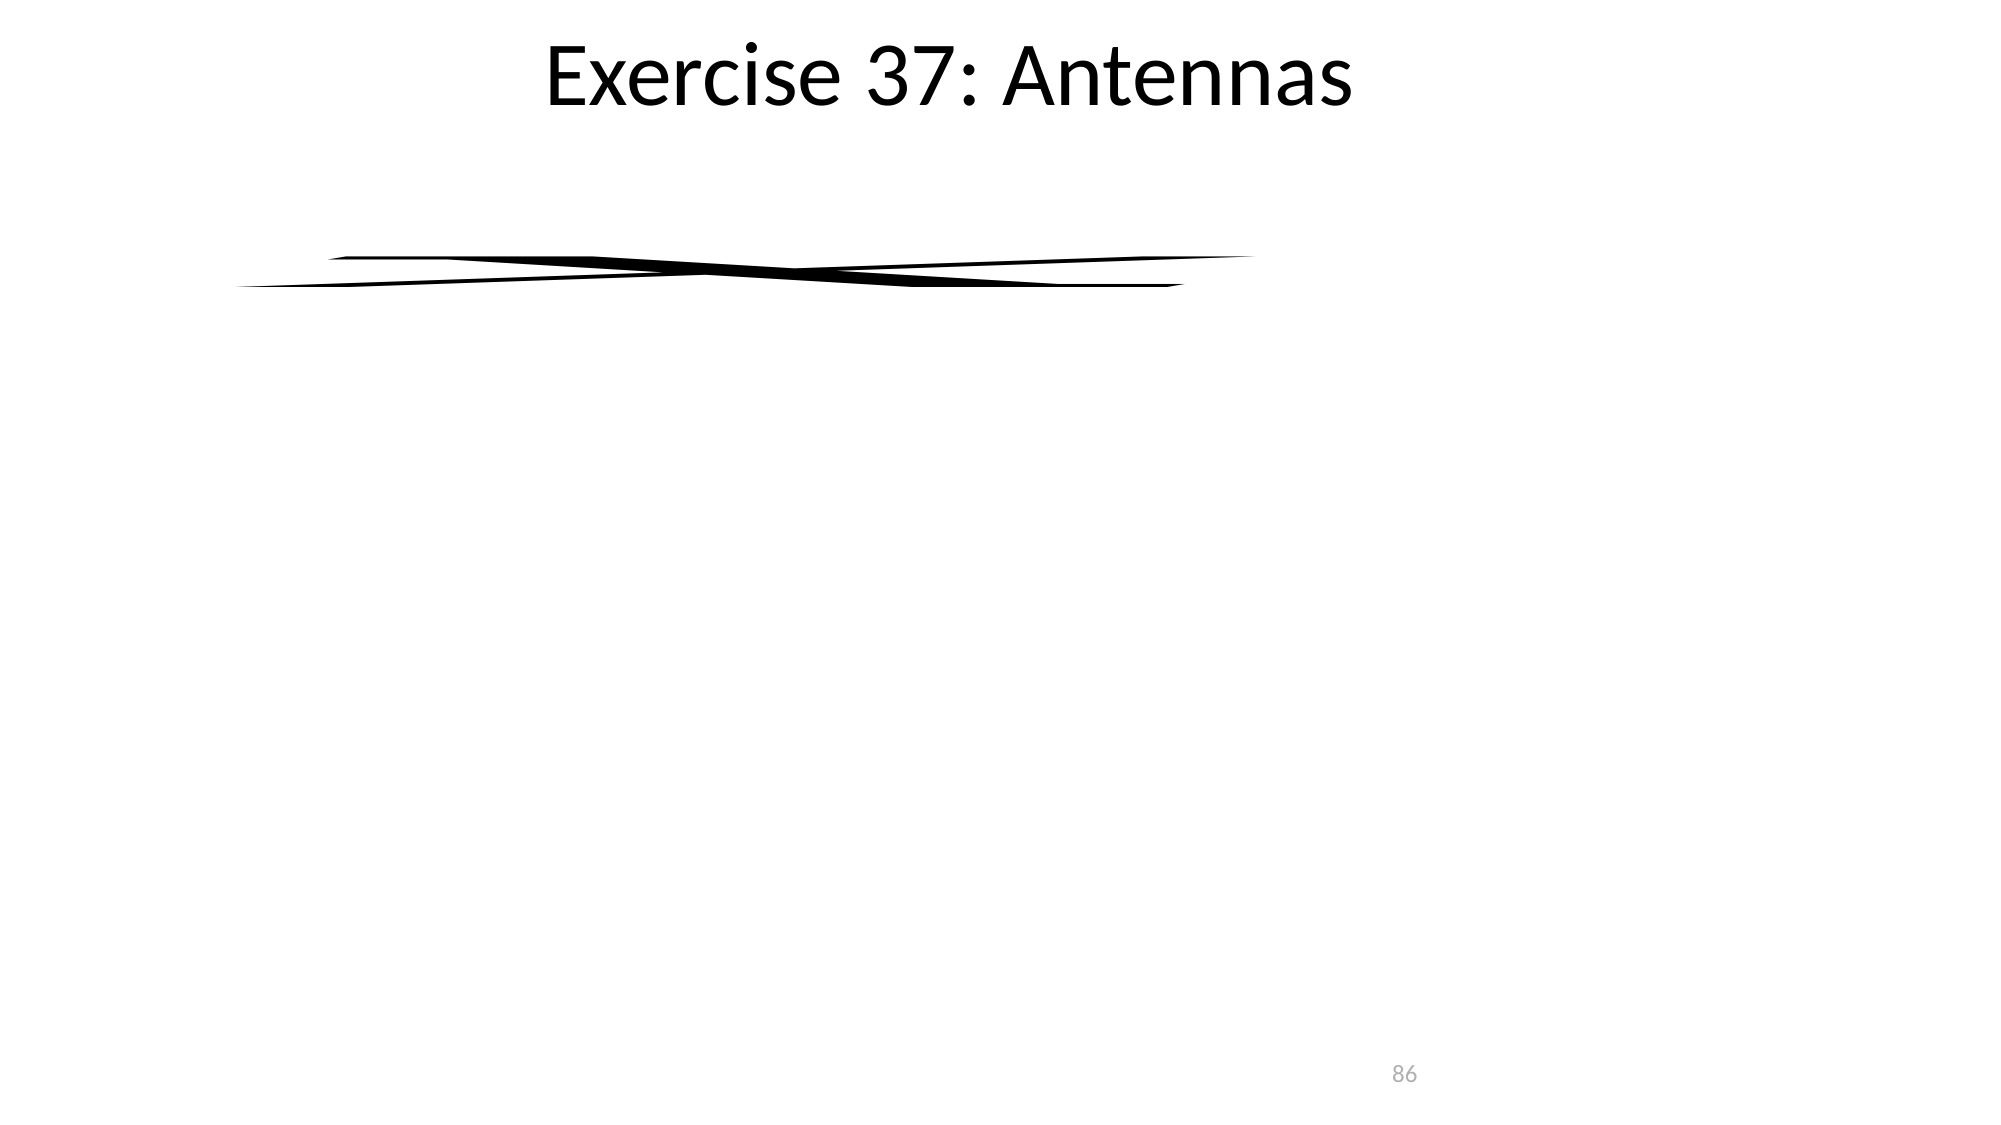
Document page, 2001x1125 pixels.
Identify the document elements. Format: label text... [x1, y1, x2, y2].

slide_number 86 [1074, 738, 1425, 1125]
text_box Exercise 37: Antennas [33, 13, 1867, 124]
